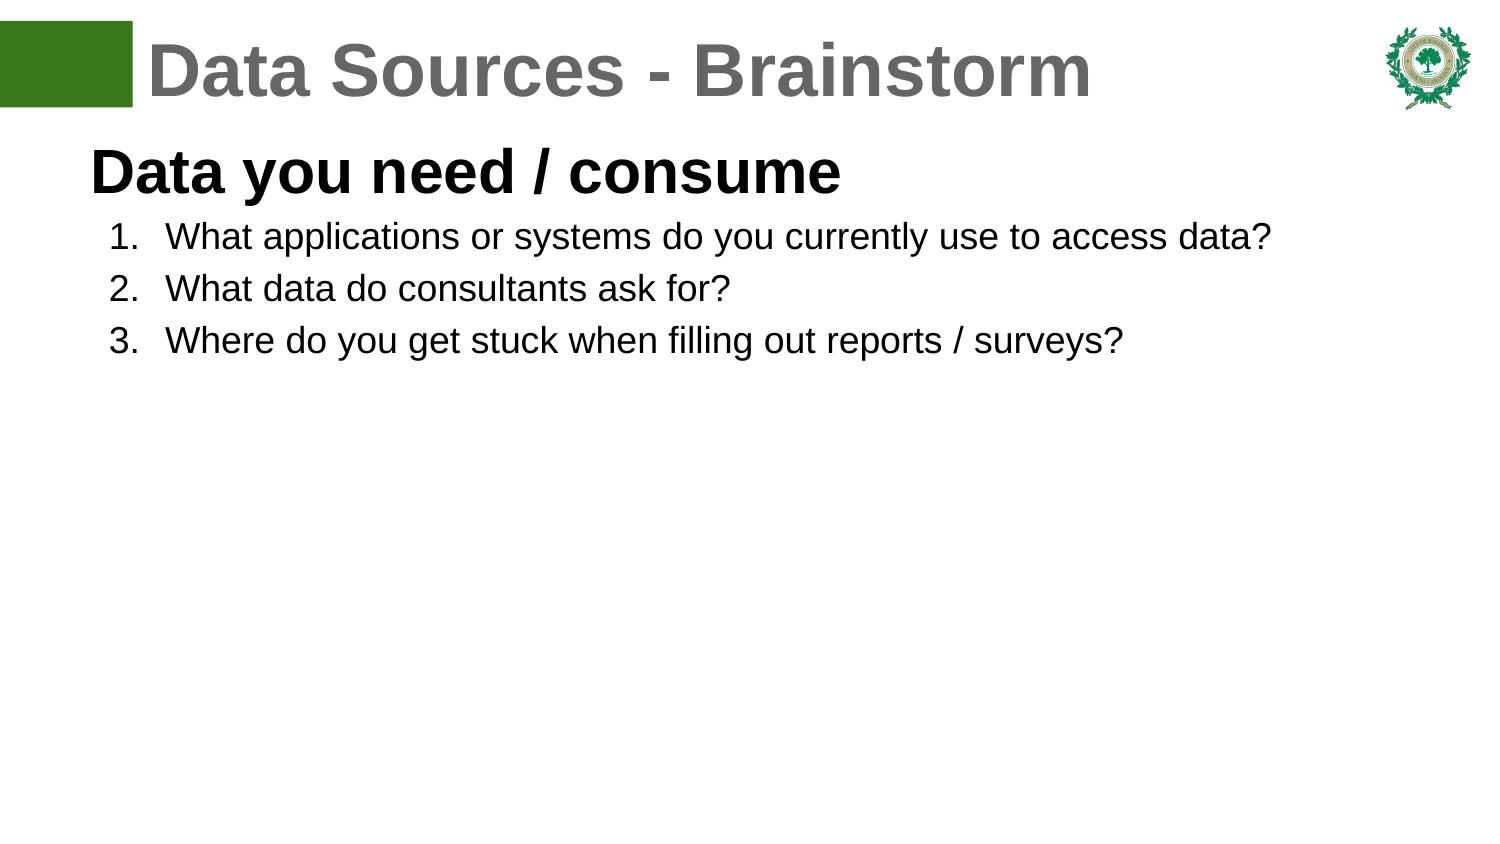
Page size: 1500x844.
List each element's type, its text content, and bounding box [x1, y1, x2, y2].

title Data Sources - Brainstorm [132, 6, 1367, 123]
picture [1380, 20, 1476, 116]
list Data you need / consume What applications or systems do you currently use to access data? What data do consultants ask for? Where do you get stuck when filling out reports / surveys? [75, 115, 1425, 808]
